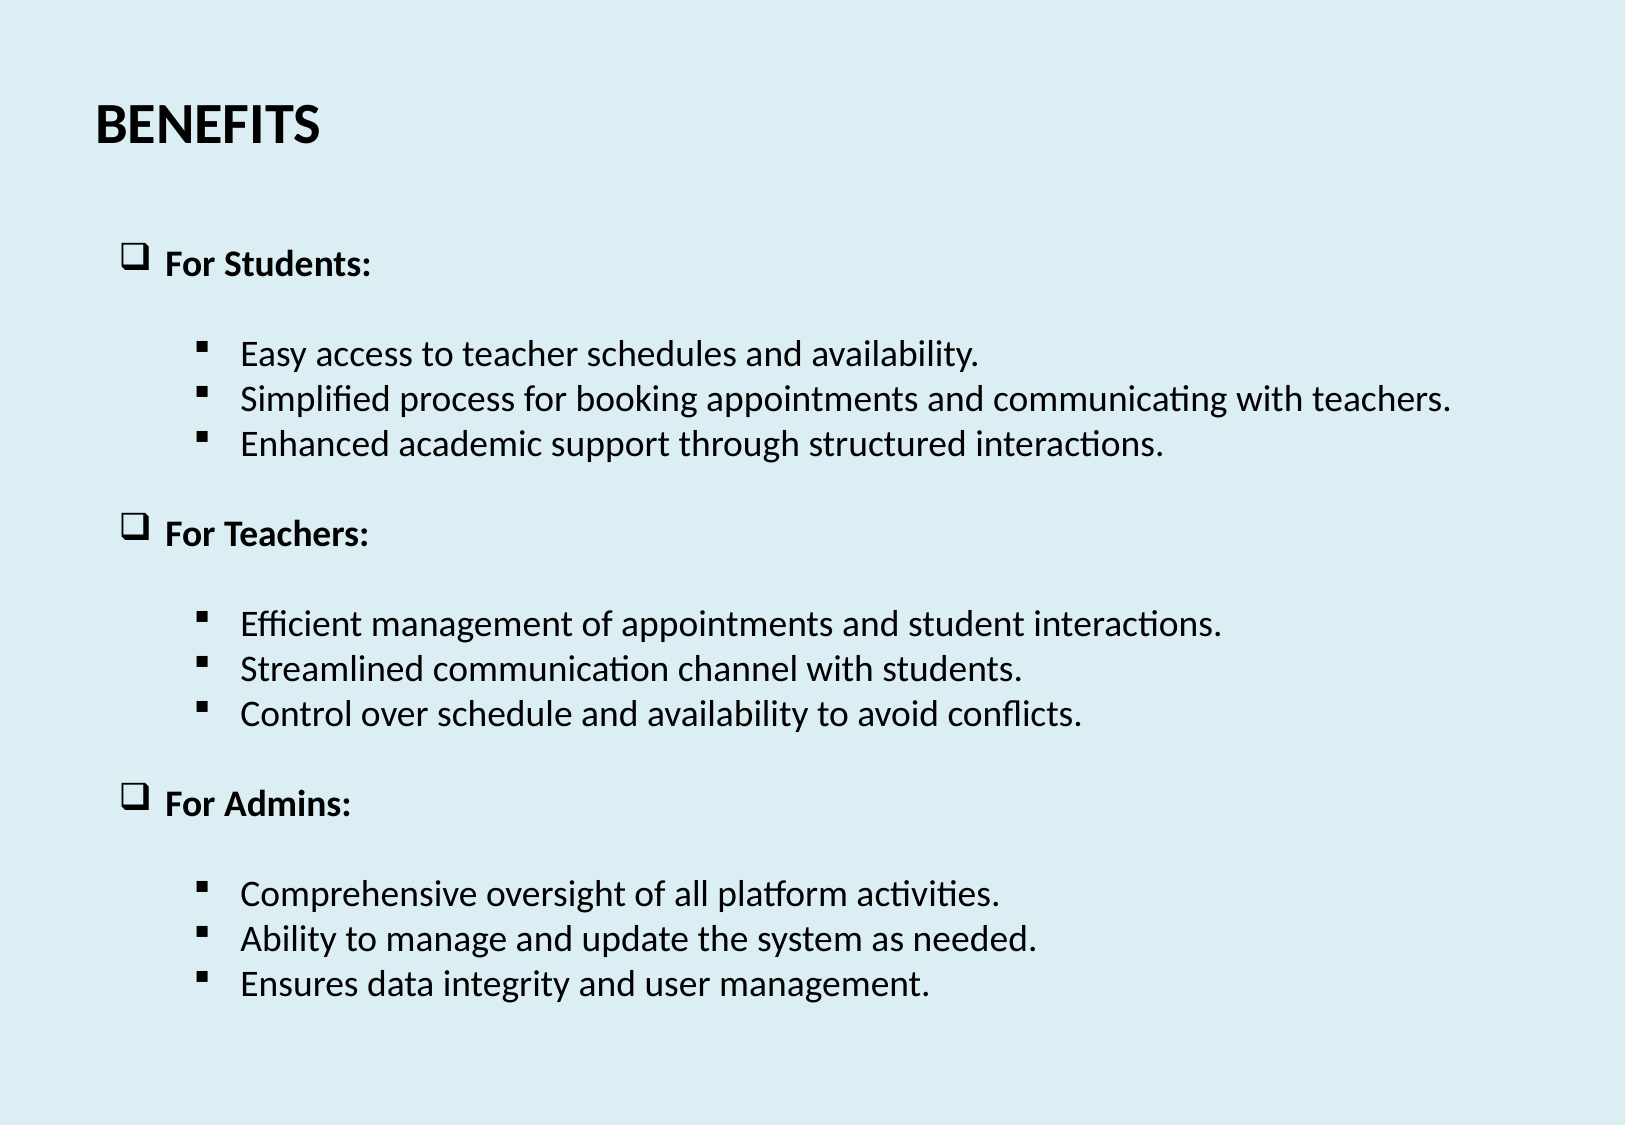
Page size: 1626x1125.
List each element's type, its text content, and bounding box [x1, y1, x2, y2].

text_box For Students: Easy access to teacher schedules and availability. Simplified process for booking appointments and communicating with teachers. Enhanced academic support through structured interactions. For Teachers: Efficient management of appointments and student interactions. Streamlined communication channel with students. Control over schedule and availability to avoid conflicts. For Admins: Comprehensive oversight of all platform activities. Ability to manage and update the system as needed. Ensures data integrity and user management. [103, 231, 1534, 1012]
text_box BENEFITS [80, 78, 1451, 163]
